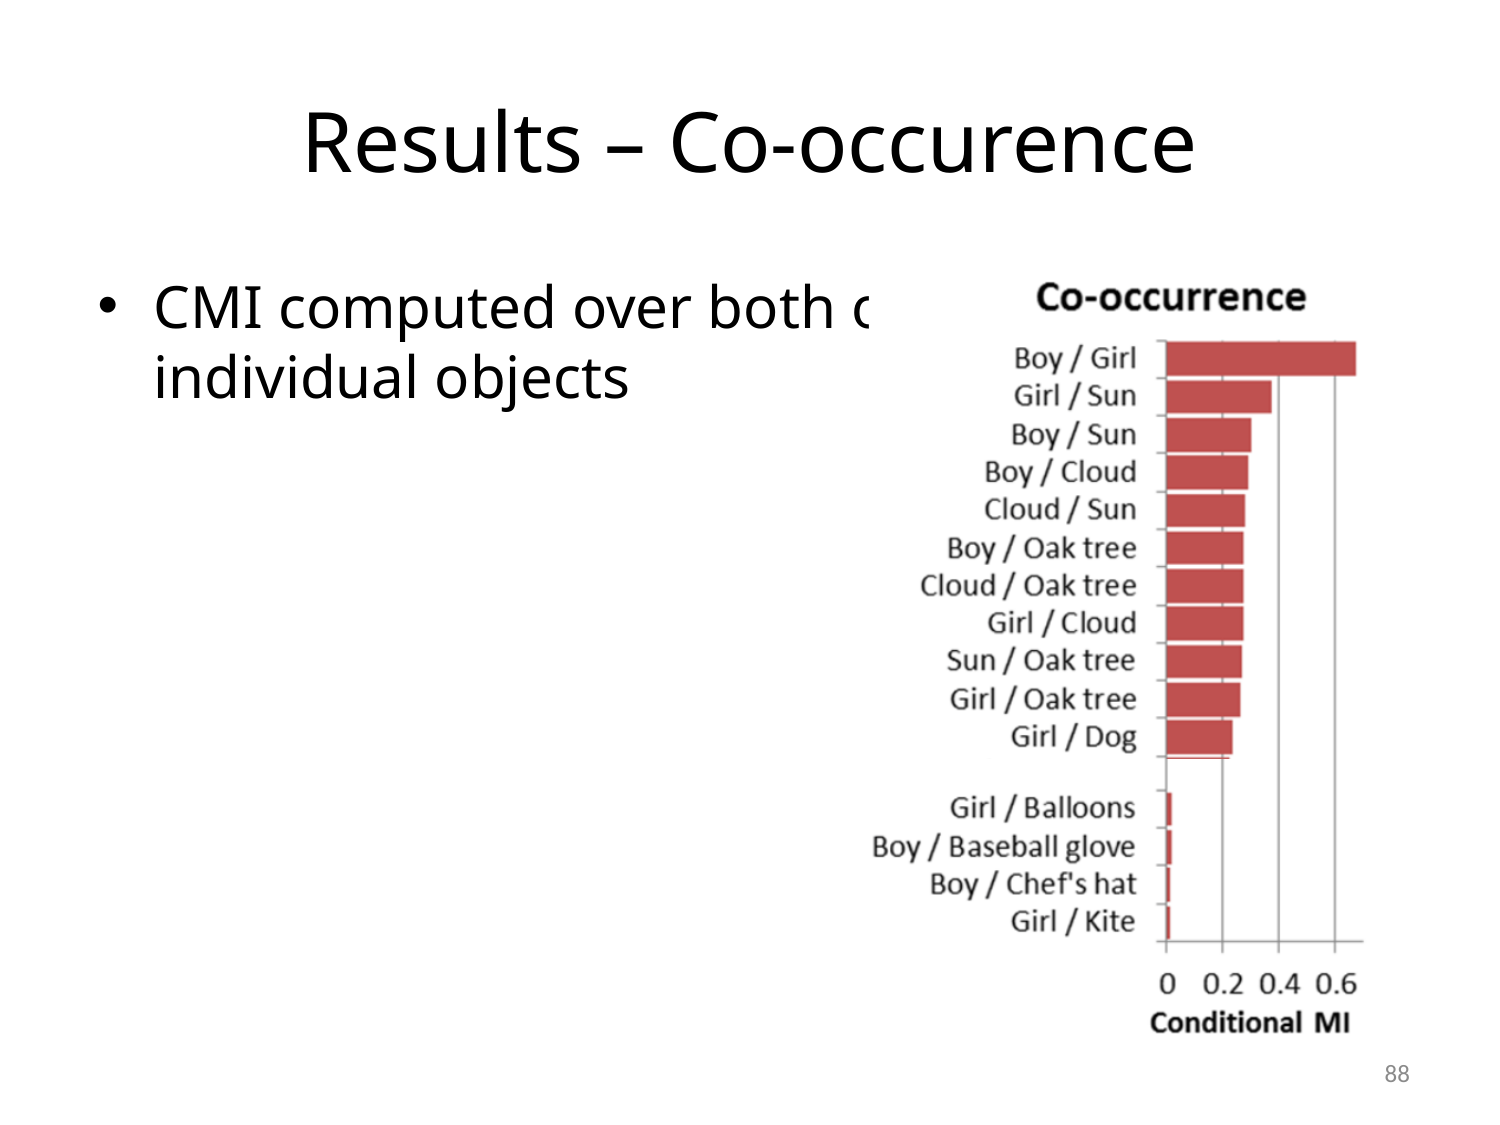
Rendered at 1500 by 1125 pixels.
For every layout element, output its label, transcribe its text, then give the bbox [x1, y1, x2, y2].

list CMI computed over both of individual objects [82, 262, 934, 1097]
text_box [868, 262, 1395, 1057]
title Results – Co-occurence [0, 45, 1500, 233]
slide_number 88 [1074, 1042, 1425, 1103]
